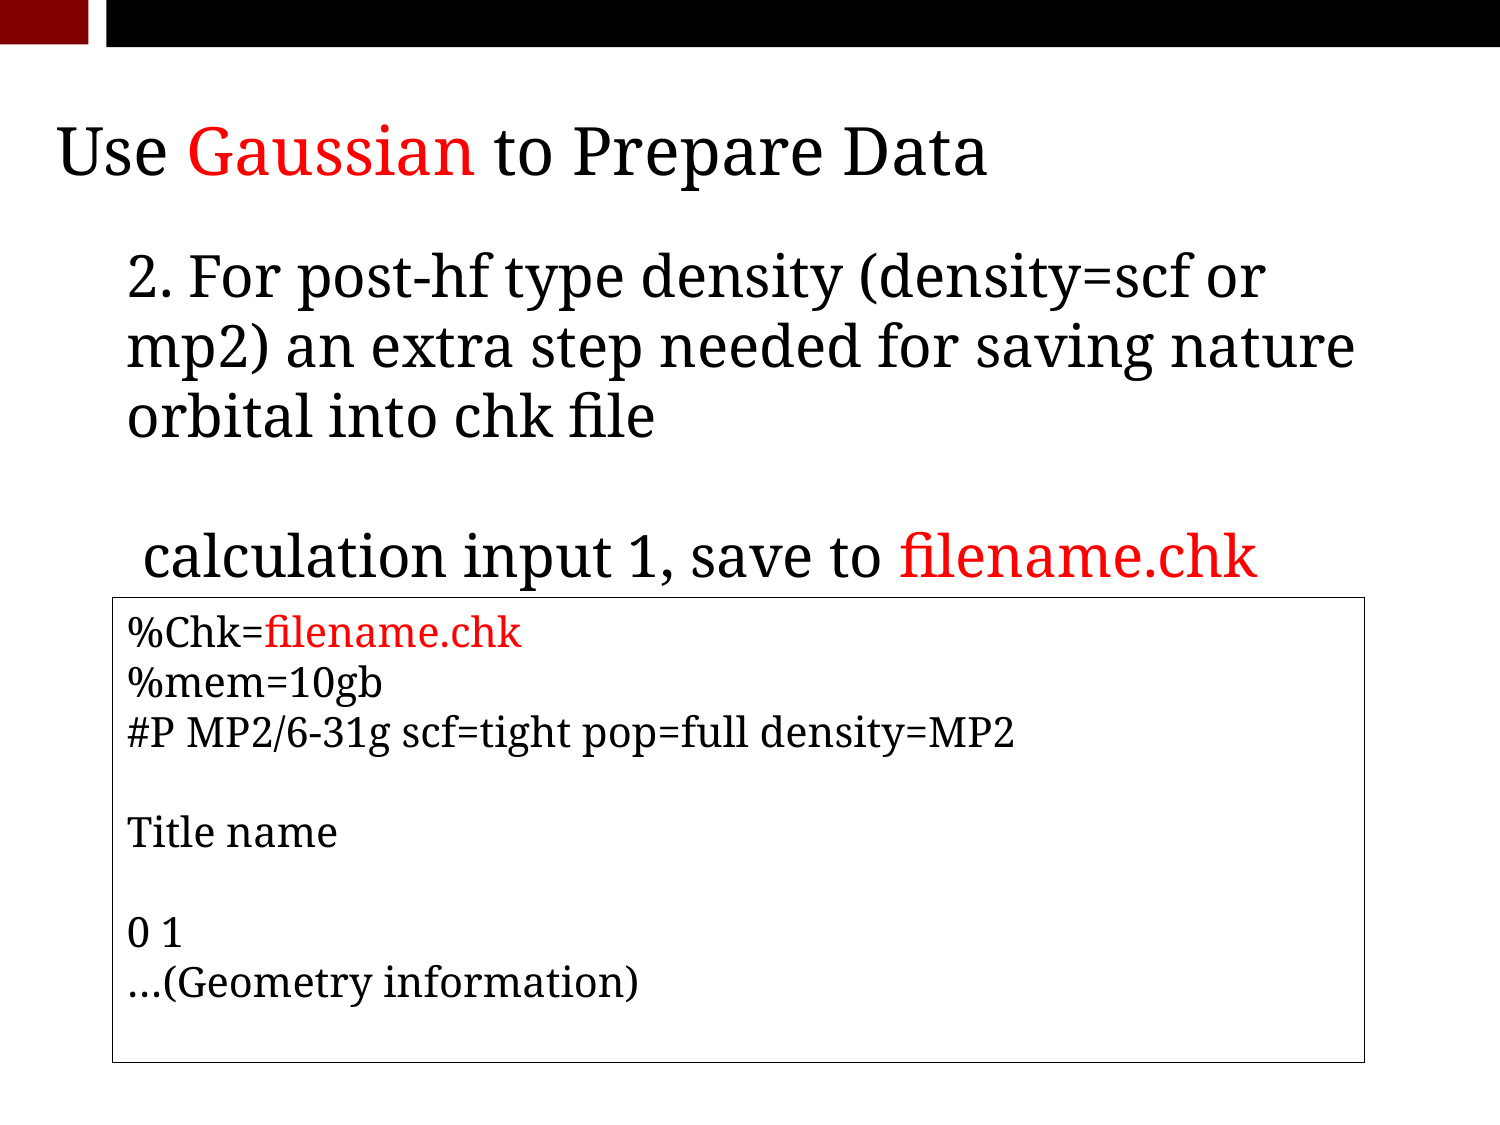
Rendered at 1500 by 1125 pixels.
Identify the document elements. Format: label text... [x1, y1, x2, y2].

text_box %Chk=filename.chk %mem=10gb #P MP2/6-31g scf=tight pop=full density=MP2 Title name 0 1 …(Geometry information) [112, 597, 1365, 1063]
text_box [0, 0, 89, 45]
text_box 2. For post-hf type density (density=scf or mp2) an extra step needed for saving nature orbital into chk file calculation input 1, save to filename.chk [112, 231, 1412, 667]
text_box Use Gaussian to Prepare Data [41, 101, 1388, 197]
text_box [106, 0, 1500, 48]
